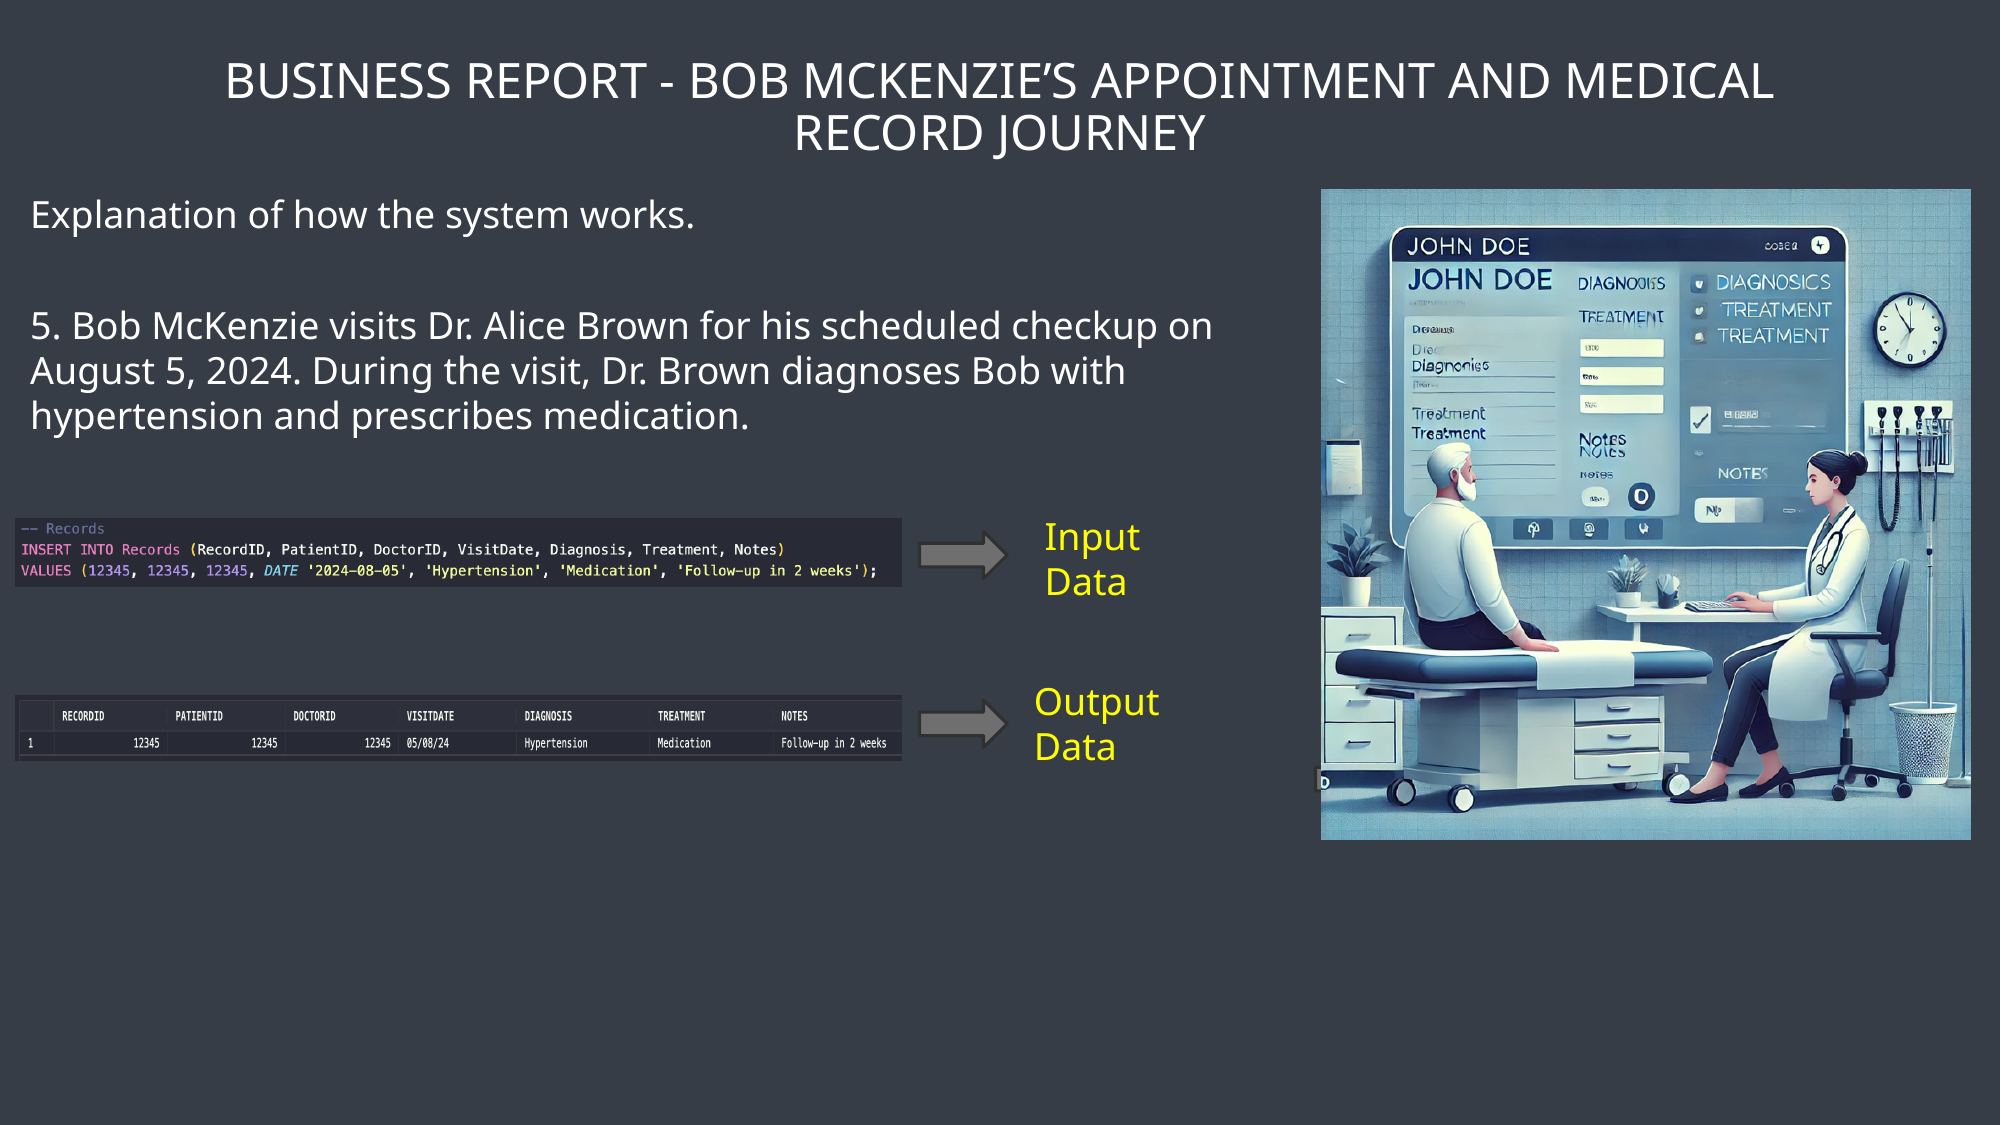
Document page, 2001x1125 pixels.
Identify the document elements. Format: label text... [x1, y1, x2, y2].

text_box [919, 670, 1193, 778]
text_box Explanation of how the system works. [15, 183, 1886, 243]
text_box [919, 505, 1161, 612]
picture [15, 517, 902, 587]
picture [1320, 189, 1971, 840]
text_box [1315, 750, 1320, 812]
picture [15, 695, 902, 761]
title Business report - Bob McKenzie’s Appointment and Medical Record Journey [204, 48, 1796, 169]
text_box 5. Bob McKenzie visits Dr. Alice Brown for his scheduled checkup on August 5, 2024. During the visit, Dr. Brown diagnoses Bob with hypertension and prescribes medication. [15, 294, 1303, 445]
